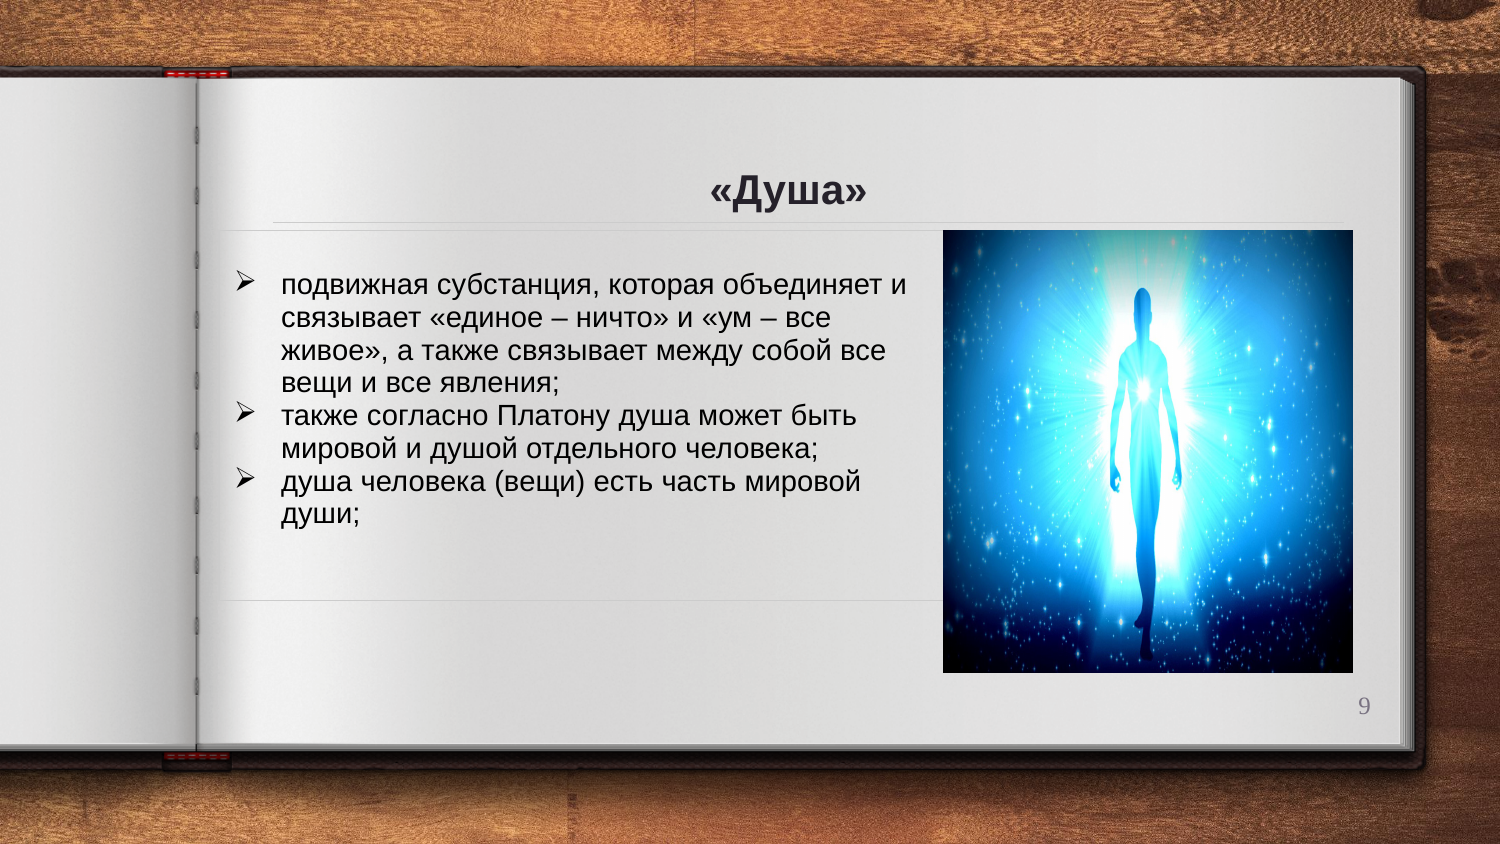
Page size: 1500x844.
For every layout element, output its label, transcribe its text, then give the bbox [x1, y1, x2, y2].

table_header подвижная субстанция, которая объединяет и связывает «единое – ничто» и «ум – все живое», а также связывает между собой все вещи и все явления; также согласно Платону душа может быть мировой и душой отдельного человека; душа человека (вещи) есть часть мировой души; [220, 231, 940, 600]
picture [0, 0, 1500, 844]
title «Душа» [245, 112, 1332, 228]
slide_number 9 [1295, 672, 1386, 737]
